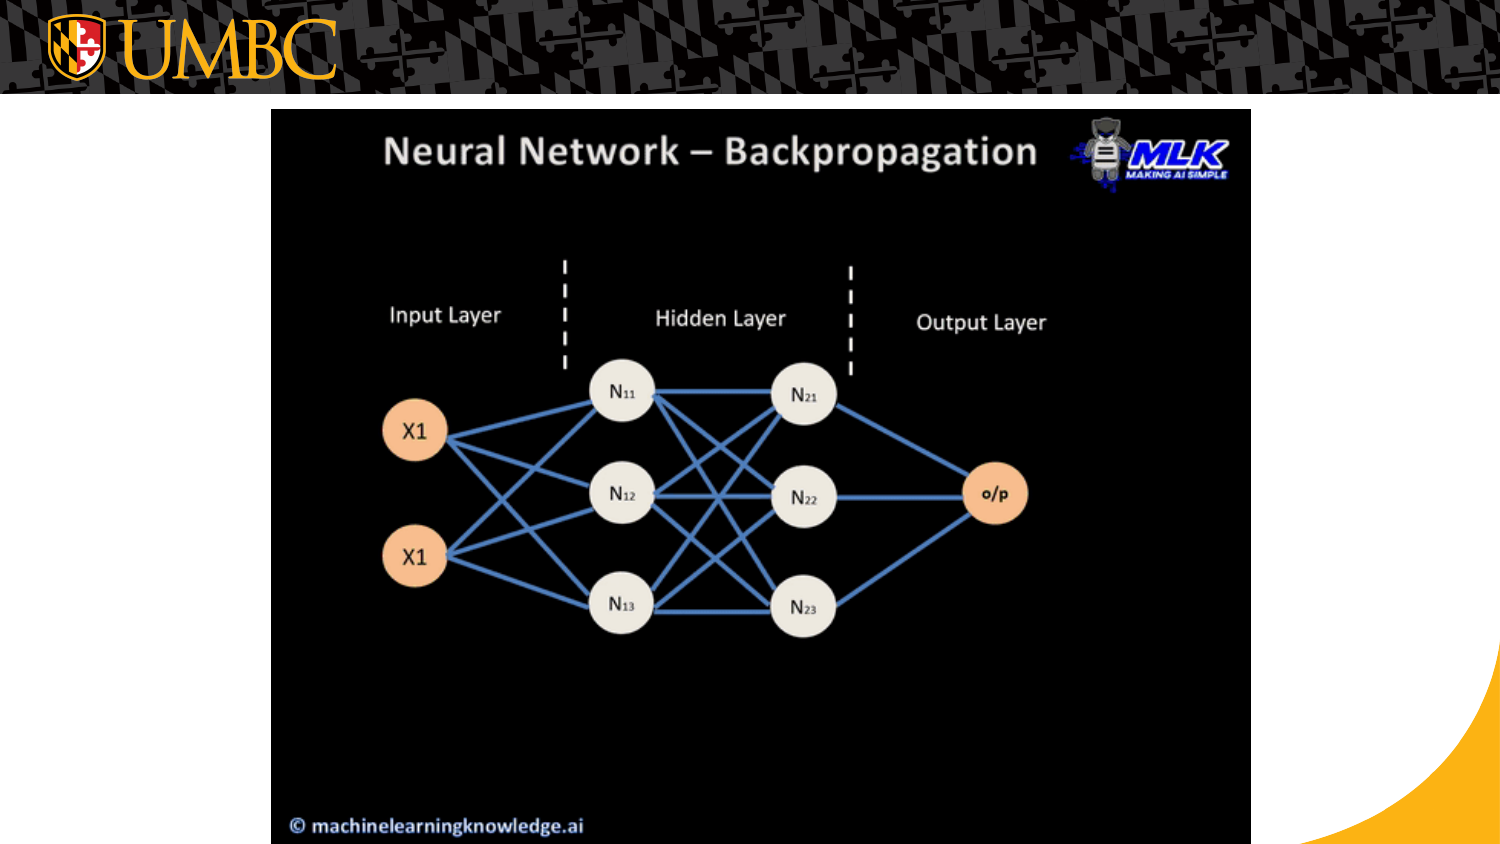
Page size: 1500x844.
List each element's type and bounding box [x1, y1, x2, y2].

picture [1299, 639, 1500, 844]
picture [271, 109, 1251, 844]
picture [0, 0, 1500, 94]
